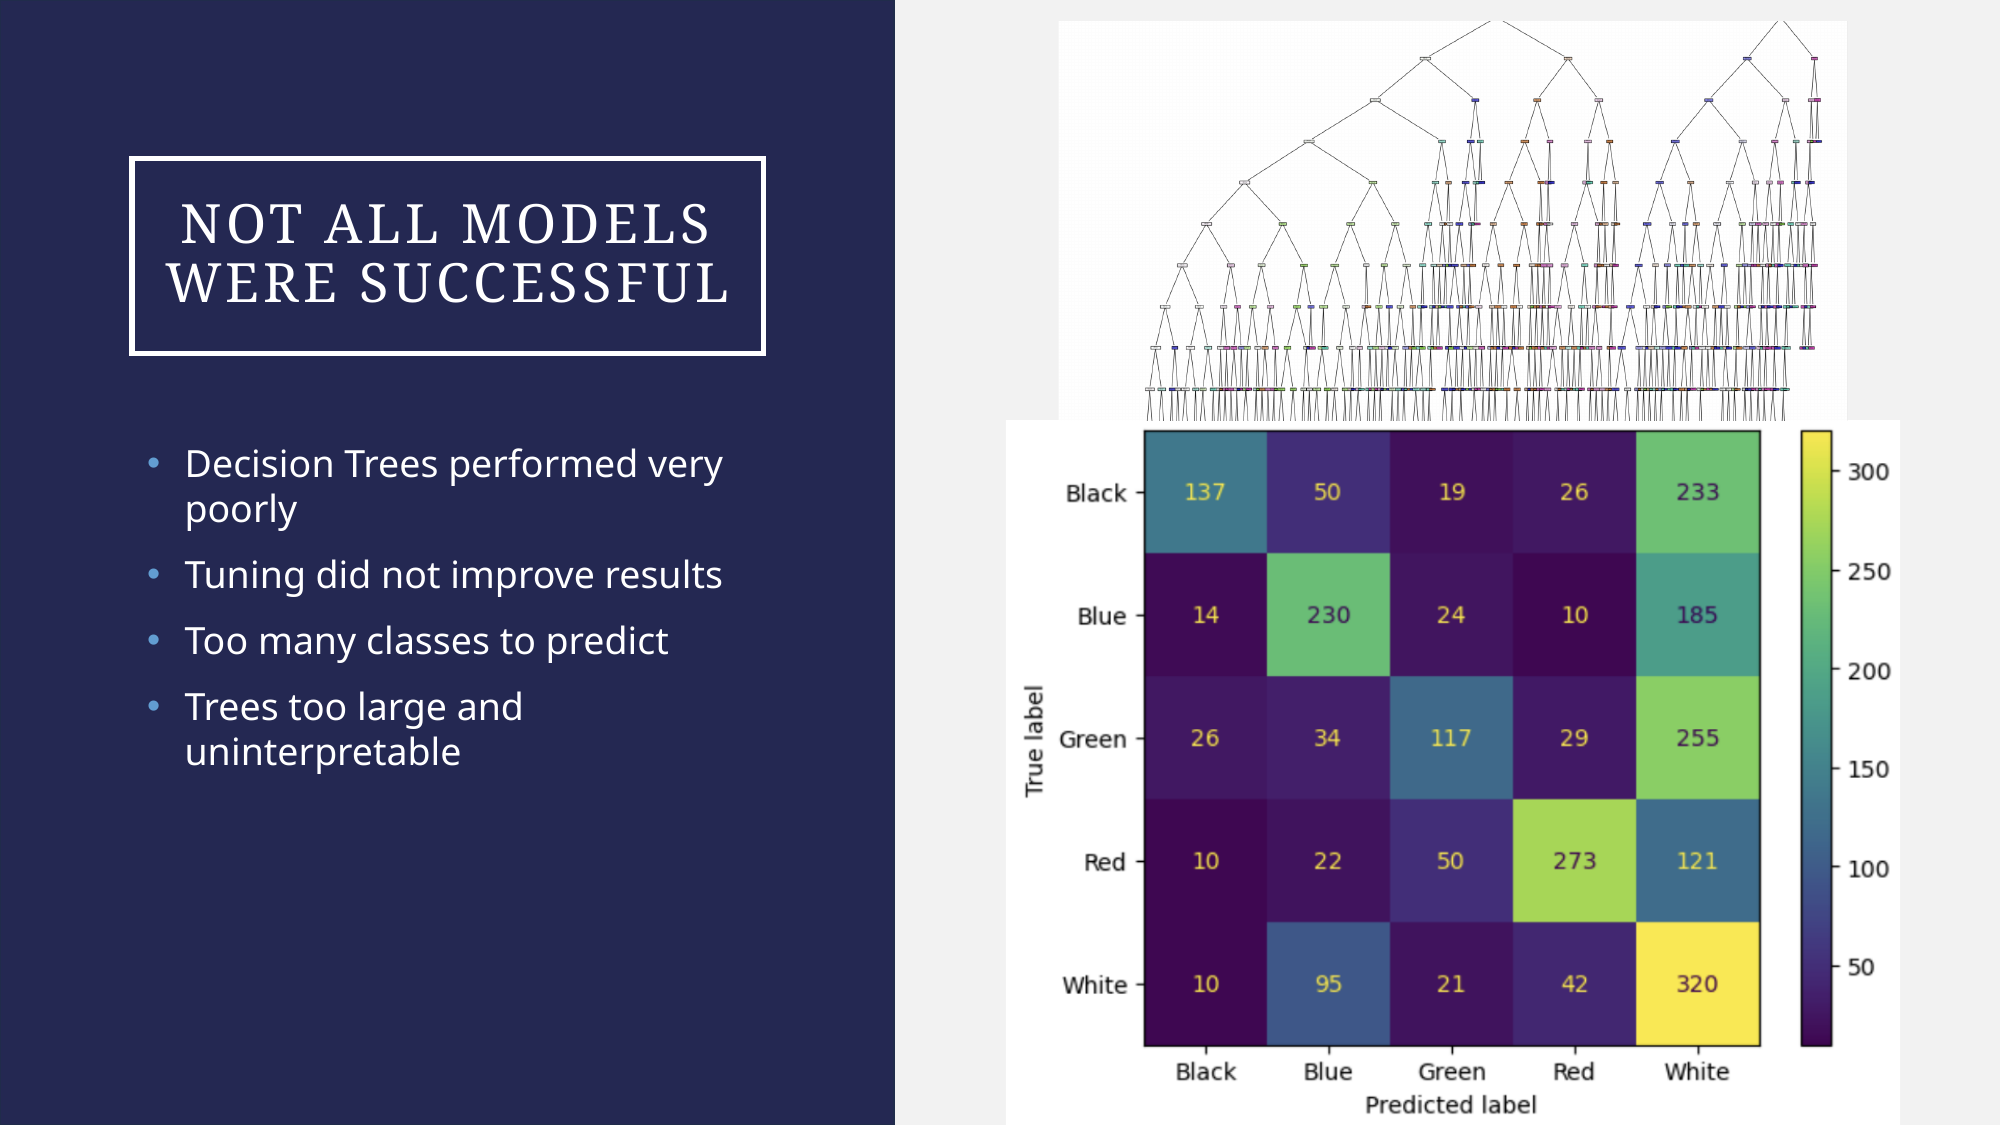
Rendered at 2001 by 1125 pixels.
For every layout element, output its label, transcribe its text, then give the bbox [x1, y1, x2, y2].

title Not all models were successful [129, 156, 766, 356]
text_box [0, 0, 895, 1125]
list Decision Trees performed very poorly Tuning did not improve results Too many classes to predict Trees too large and uninterpretable [131, 432, 764, 942]
picture [1005, 21, 1901, 1125]
